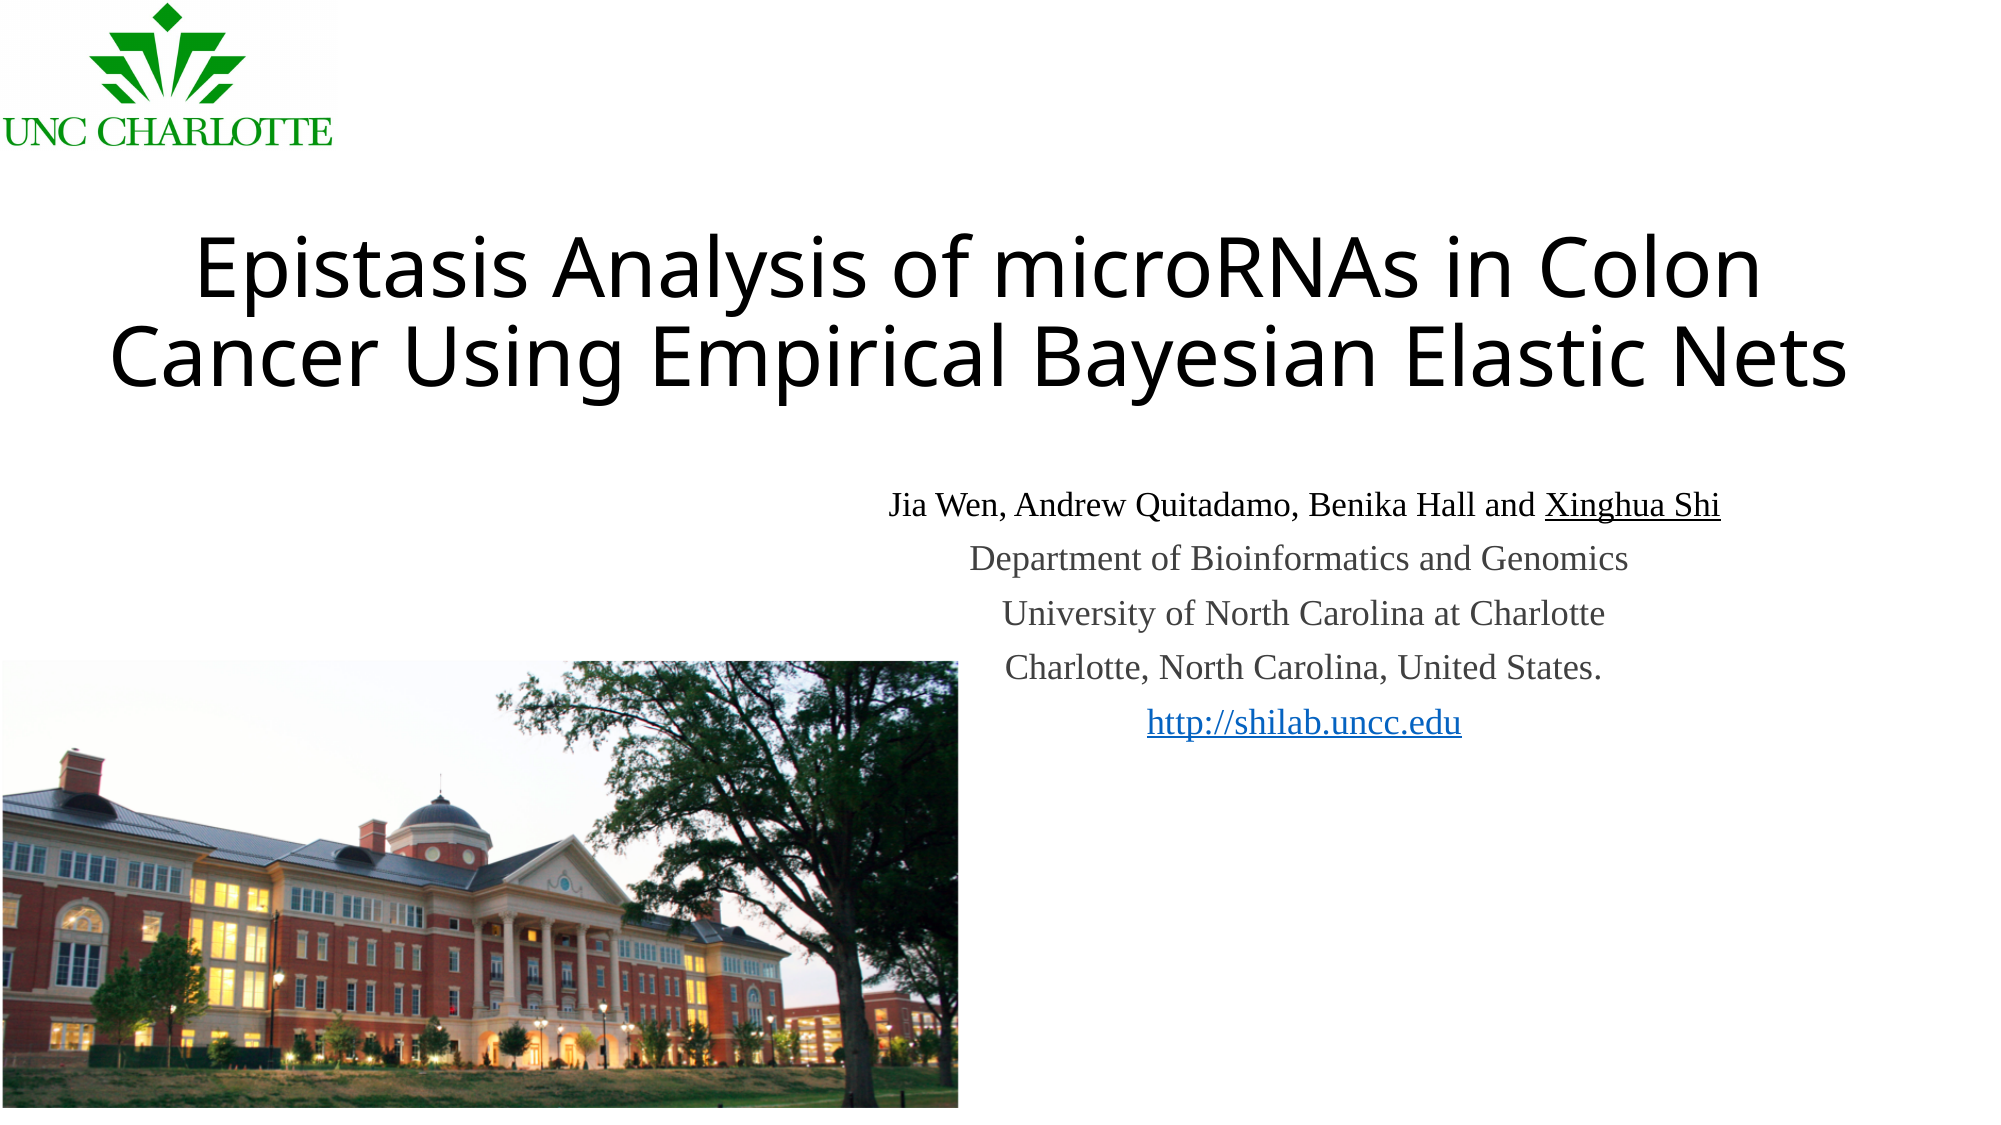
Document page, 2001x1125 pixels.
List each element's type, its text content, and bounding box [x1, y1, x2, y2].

title Epistasis Analysis of microRNAs in Colon Cancer Using Empirical Bayesian Elastic Nets [52, 166, 1908, 413]
picture [0, 0, 338, 151]
subtitle Jia Wen, Andrew Quitadamo, Benika Hall and Xinghua Shi Department of Bioinformatics and Genomics University of North Carolina at Charlotte Charlotte, North Carolina, United States. http://shilab.uncc.edu [554, 478, 2000, 751]
picture [2, 660, 959, 1108]
